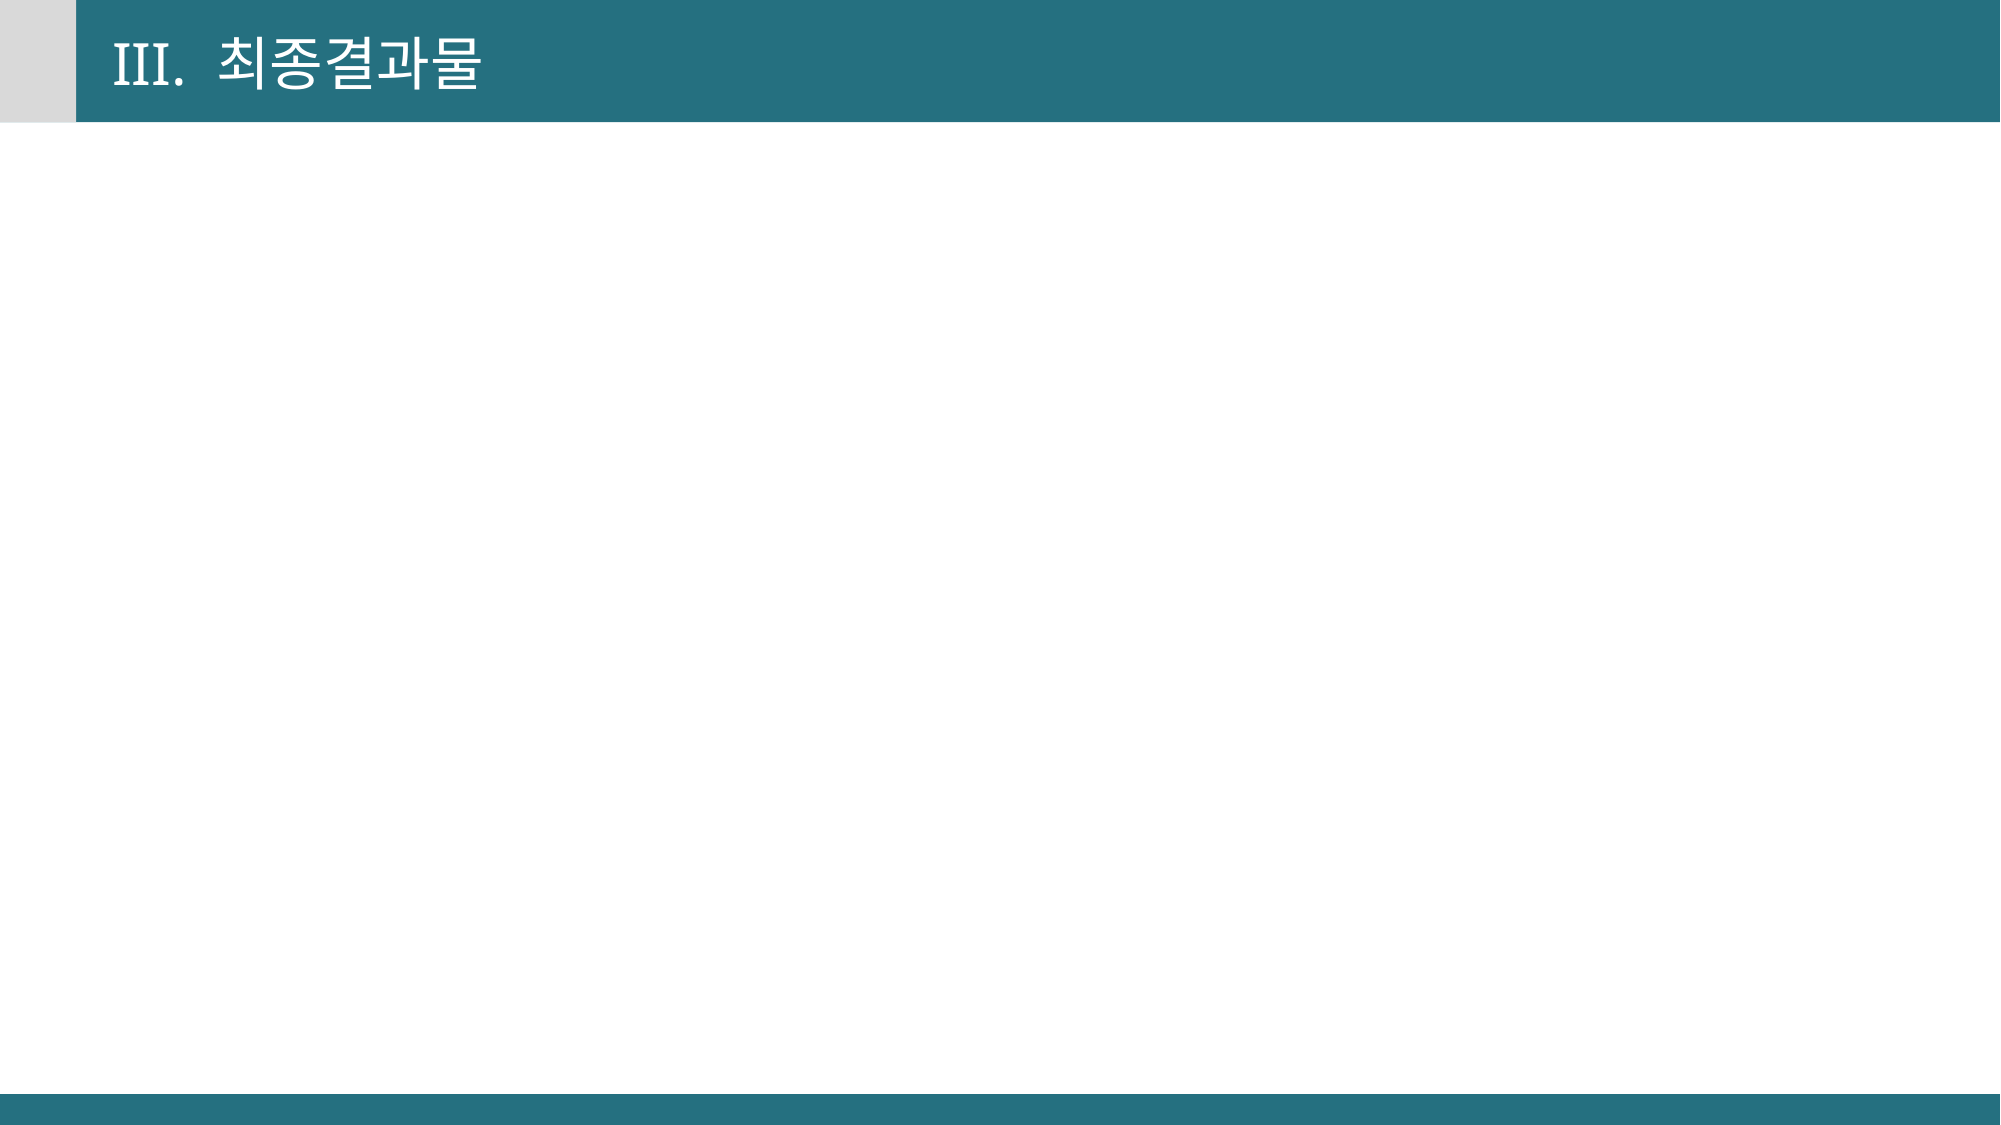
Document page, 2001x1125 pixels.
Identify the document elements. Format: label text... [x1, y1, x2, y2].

text_box III. 최종결과물 [97, 19, 499, 105]
text_box [77, 0, 2000, 123]
text_box [0, 1093, 2000, 1125]
text_box [0, 0, 77, 123]
